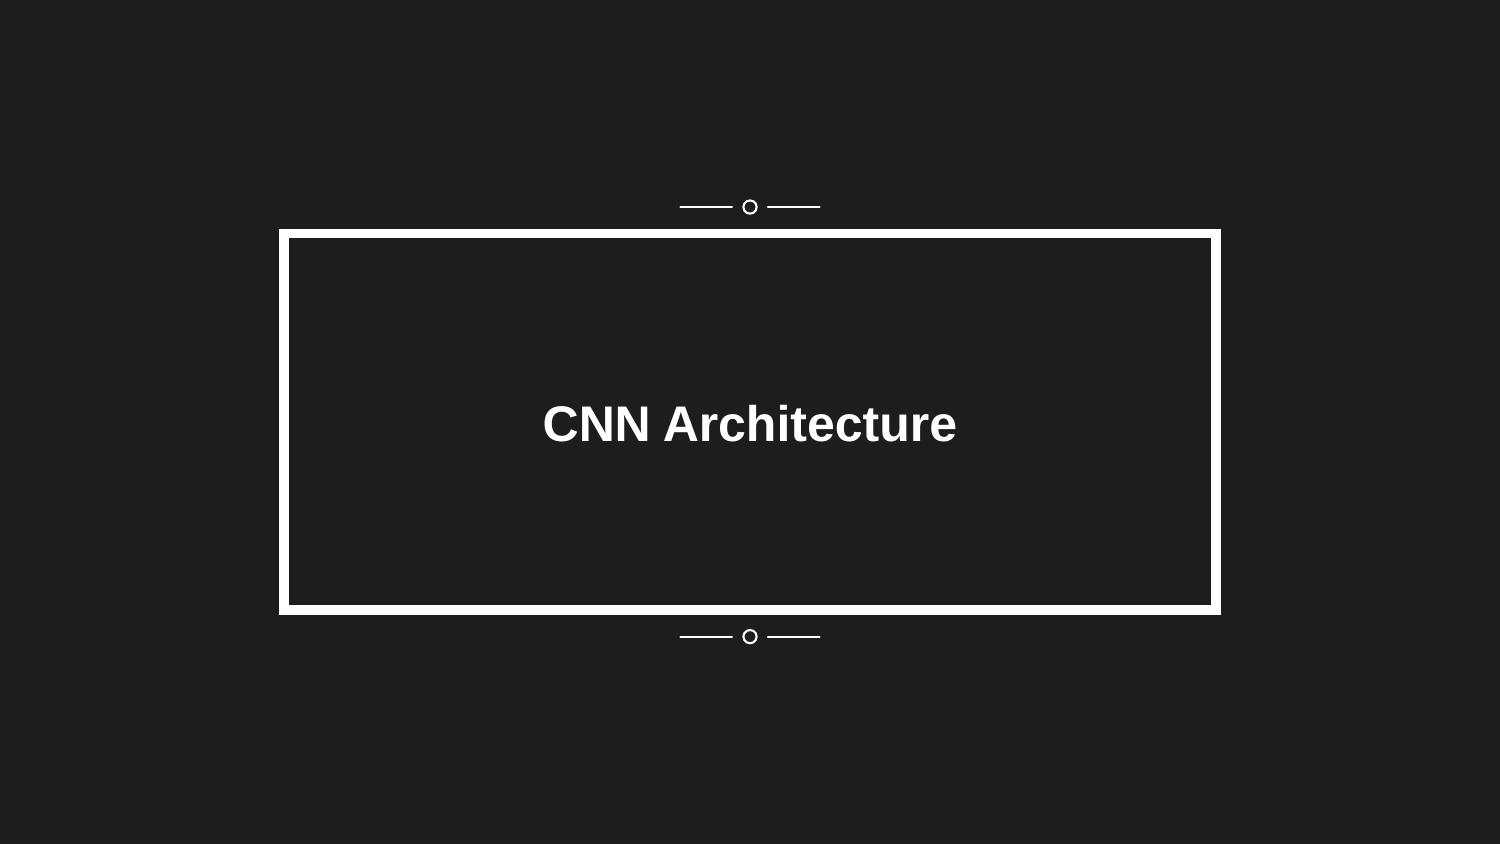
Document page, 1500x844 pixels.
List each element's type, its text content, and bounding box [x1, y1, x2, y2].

text_box CNN Architecture [407, 385, 1093, 458]
